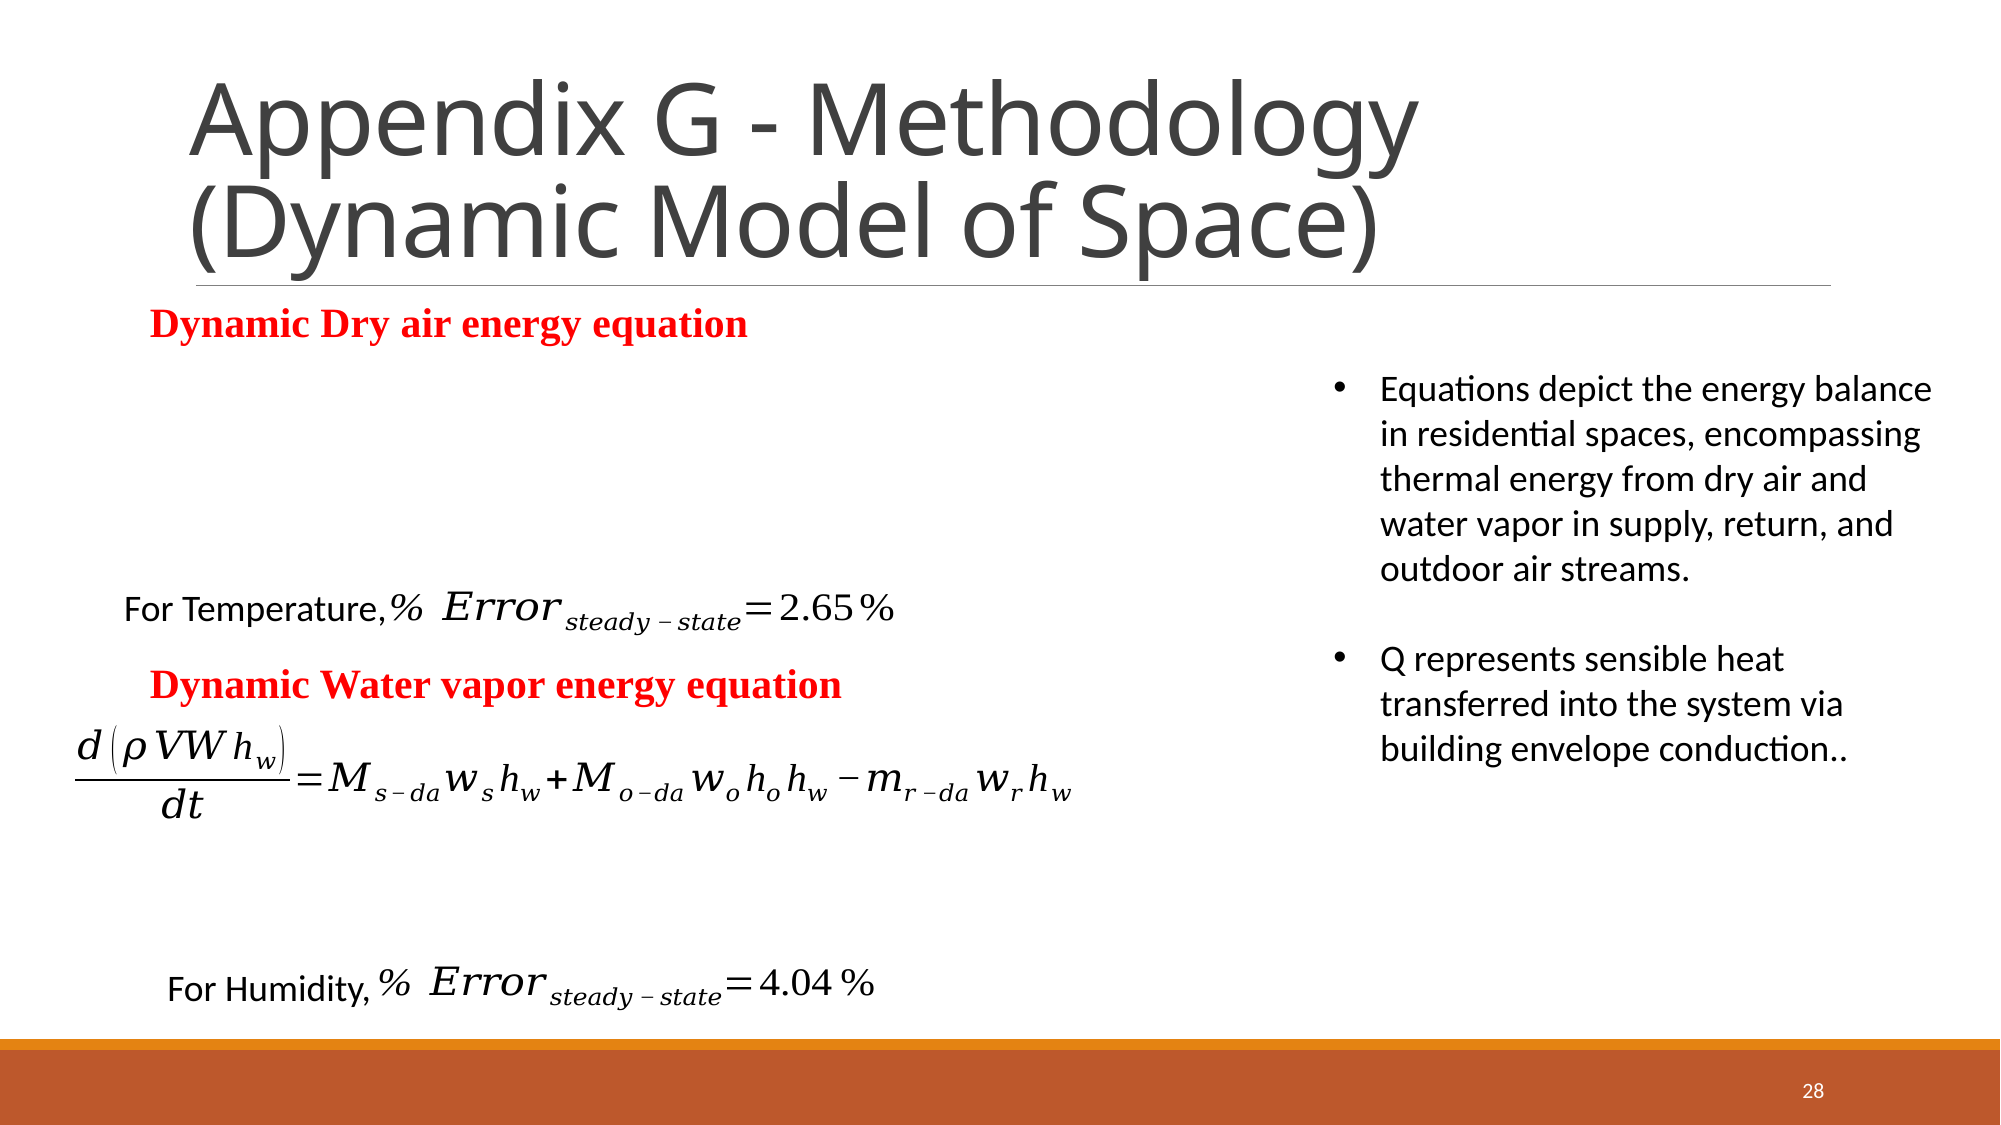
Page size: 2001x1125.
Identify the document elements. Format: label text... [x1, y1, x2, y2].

slide_number 28 [1624, 1059, 1840, 1120]
title Appendix G - Methodology (Dynamic Model of Space) [174, 47, 1825, 286]
text_box For Humidity, [152, 956, 390, 1016]
text_box Equations depict the energy balance in residential spaces, encompassing thermal energy from dry air and water vapor in supply, return, and outdoor air streams. Q represents sensible heat transferred into the system via building envelope conduction.. [1318, 356, 1961, 777]
text_box For Temperature, [109, 576, 430, 637]
text_box Dynamic Dry air energy equation [135, 280, 1257, 354]
text_box Dynamic Water vapor energy equation [135, 641, 1257, 715]
